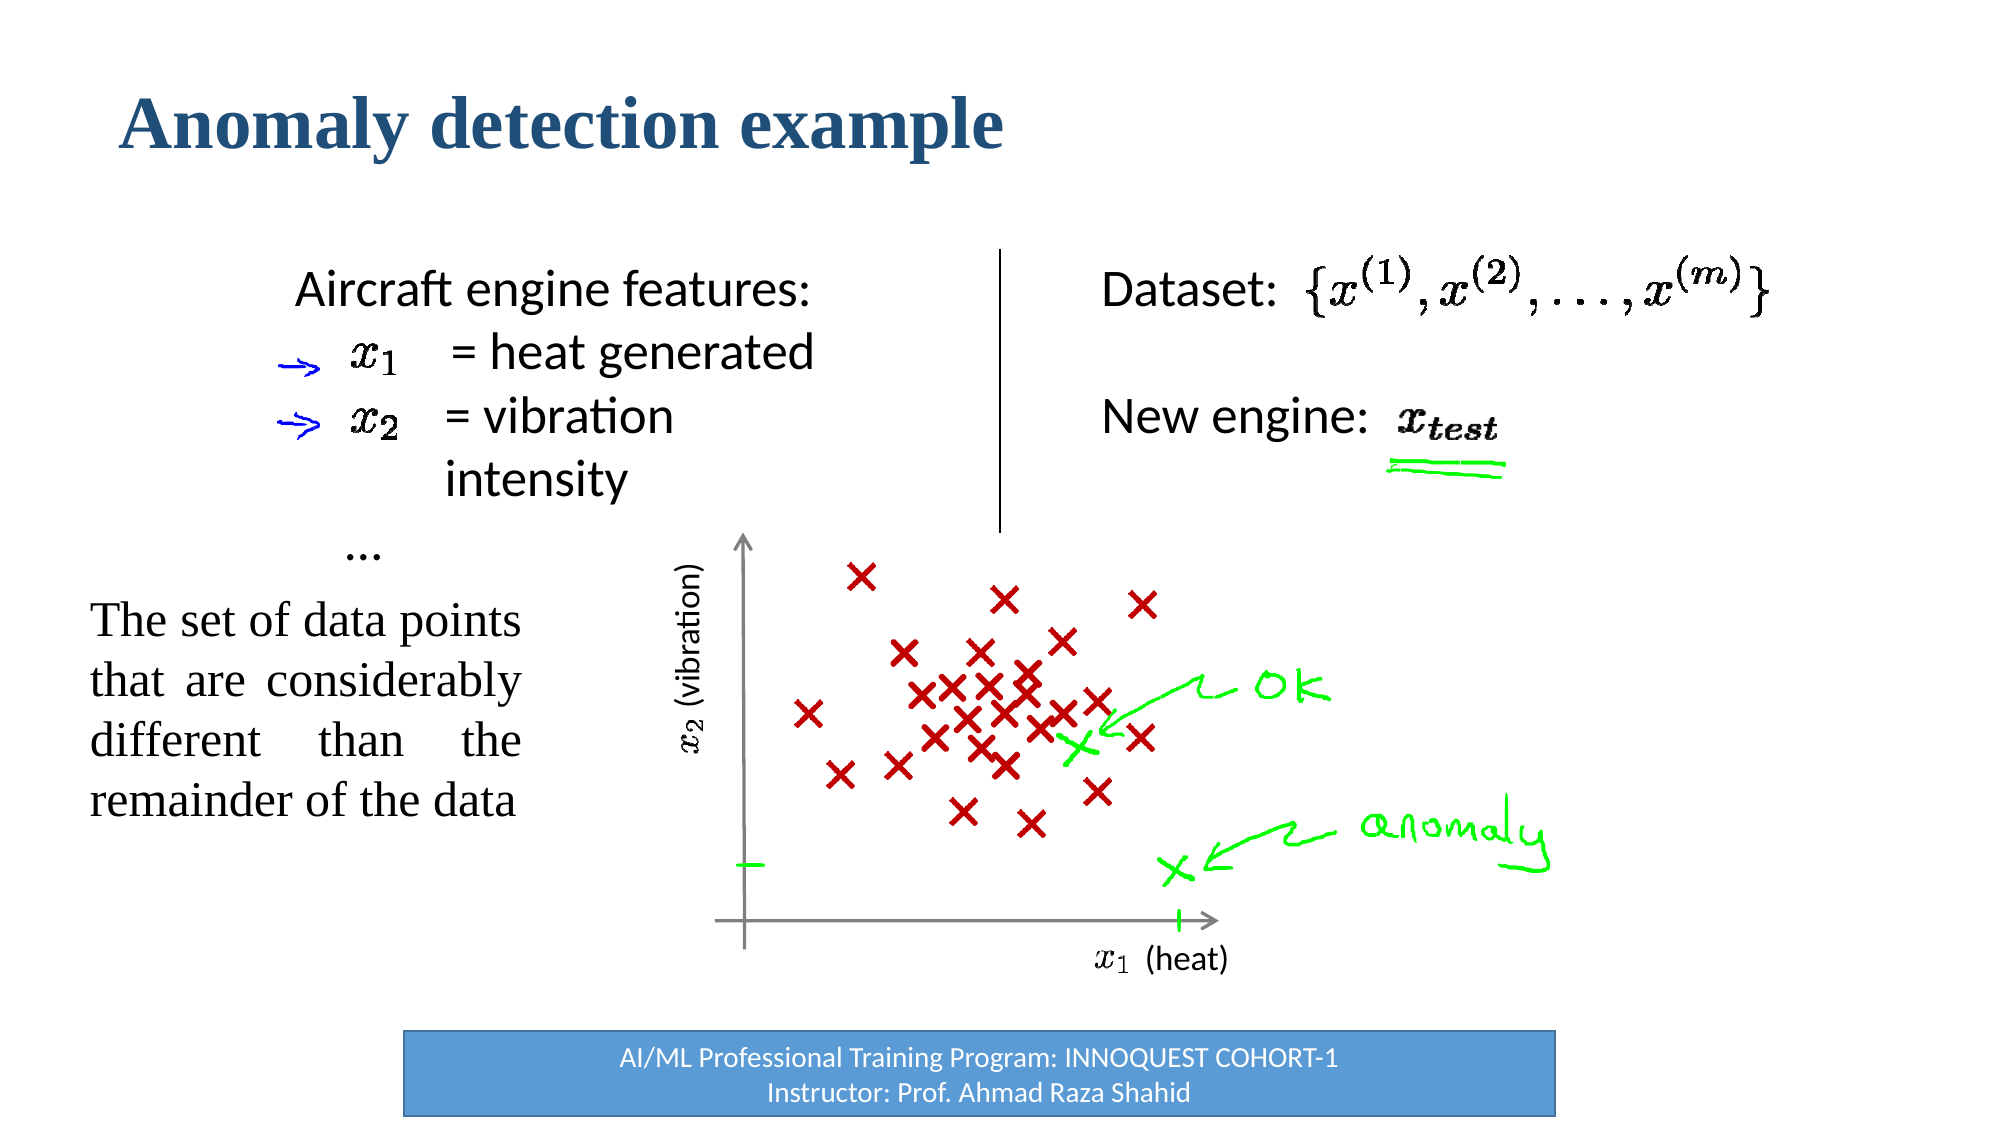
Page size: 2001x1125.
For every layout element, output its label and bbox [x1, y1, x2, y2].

text_box [283, 248, 1374, 978]
picture [1361, 793, 1550, 873]
title [116, 22, 1681, 213]
picture [1397, 408, 1497, 440]
picture [277, 412, 320, 440]
picture [1386, 458, 1506, 479]
text_box [0, 579, 538, 834]
picture [349, 407, 397, 440]
picture [1304, 254, 1769, 319]
picture [278, 358, 320, 377]
text_box [403, 1030, 1556, 1117]
picture [1296, 668, 1331, 703]
picture [680, 719, 703, 754]
picture [349, 343, 396, 375]
picture [1255, 670, 1286, 699]
